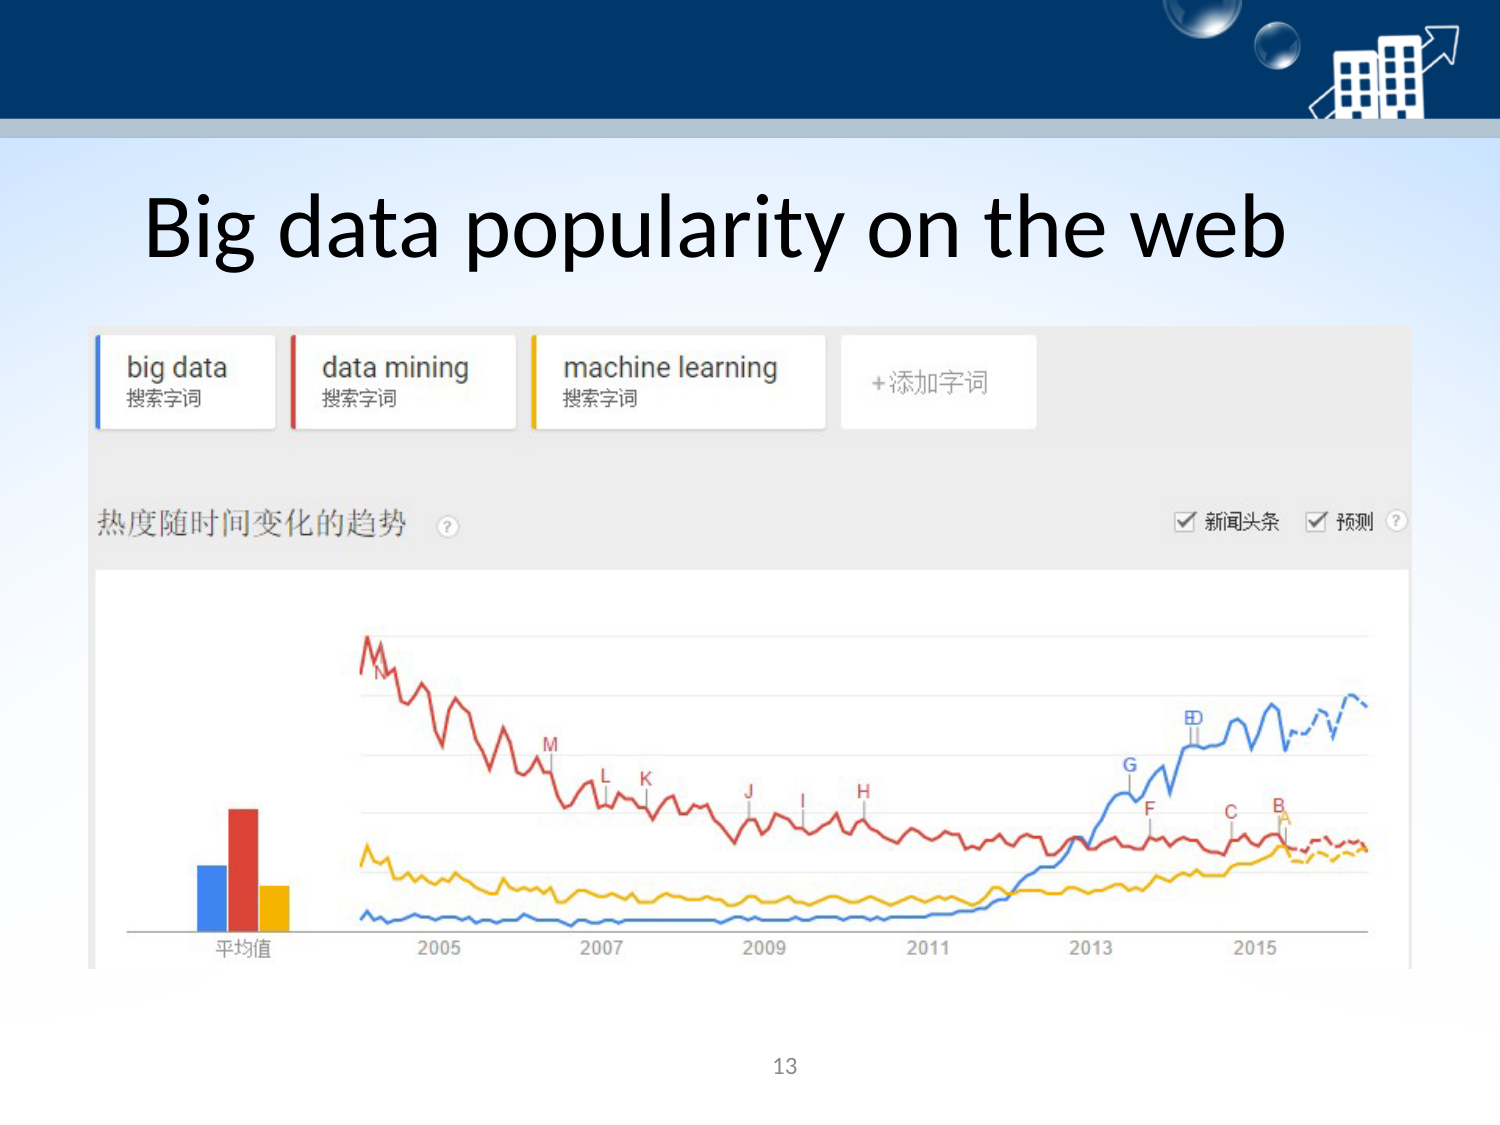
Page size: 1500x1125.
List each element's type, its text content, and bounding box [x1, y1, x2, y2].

title Big data popularity on the web [41, 158, 1392, 347]
slide_number 13 [687, 1042, 813, 1088]
picture [0, 0, 1500, 1125]
